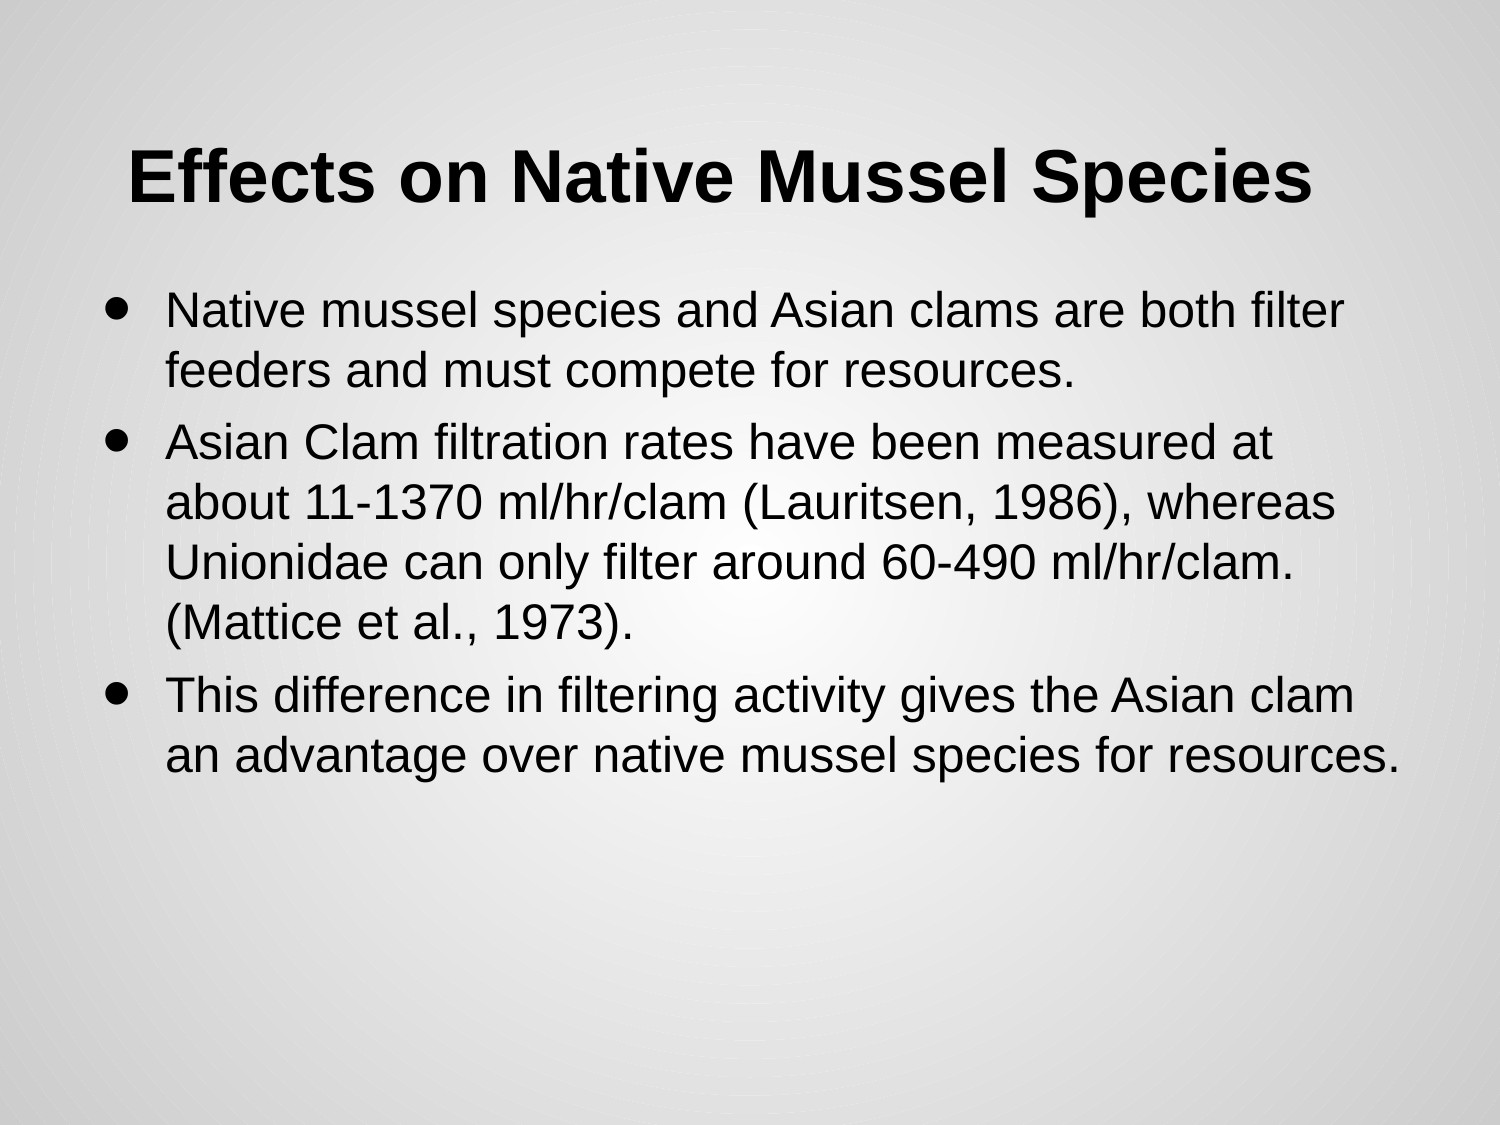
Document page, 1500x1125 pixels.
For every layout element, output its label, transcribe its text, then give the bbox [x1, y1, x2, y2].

list Native mussel species and Asian clams are both filter feeders and must compete for resources. Asian Clam filtration rates have been measured at about 11-1370 ml/hr/clam (Lauritsen, 1986), whereas Unionidae can only filter around 60-490 ml/hr/clam. (Mattice et al., 1973). This difference in filtering activity gives the Asian clam an advantage over native mussel species for resources. [75, 262, 1425, 931]
title Effects on Native Mussel Species [75, 14, 1425, 233]
